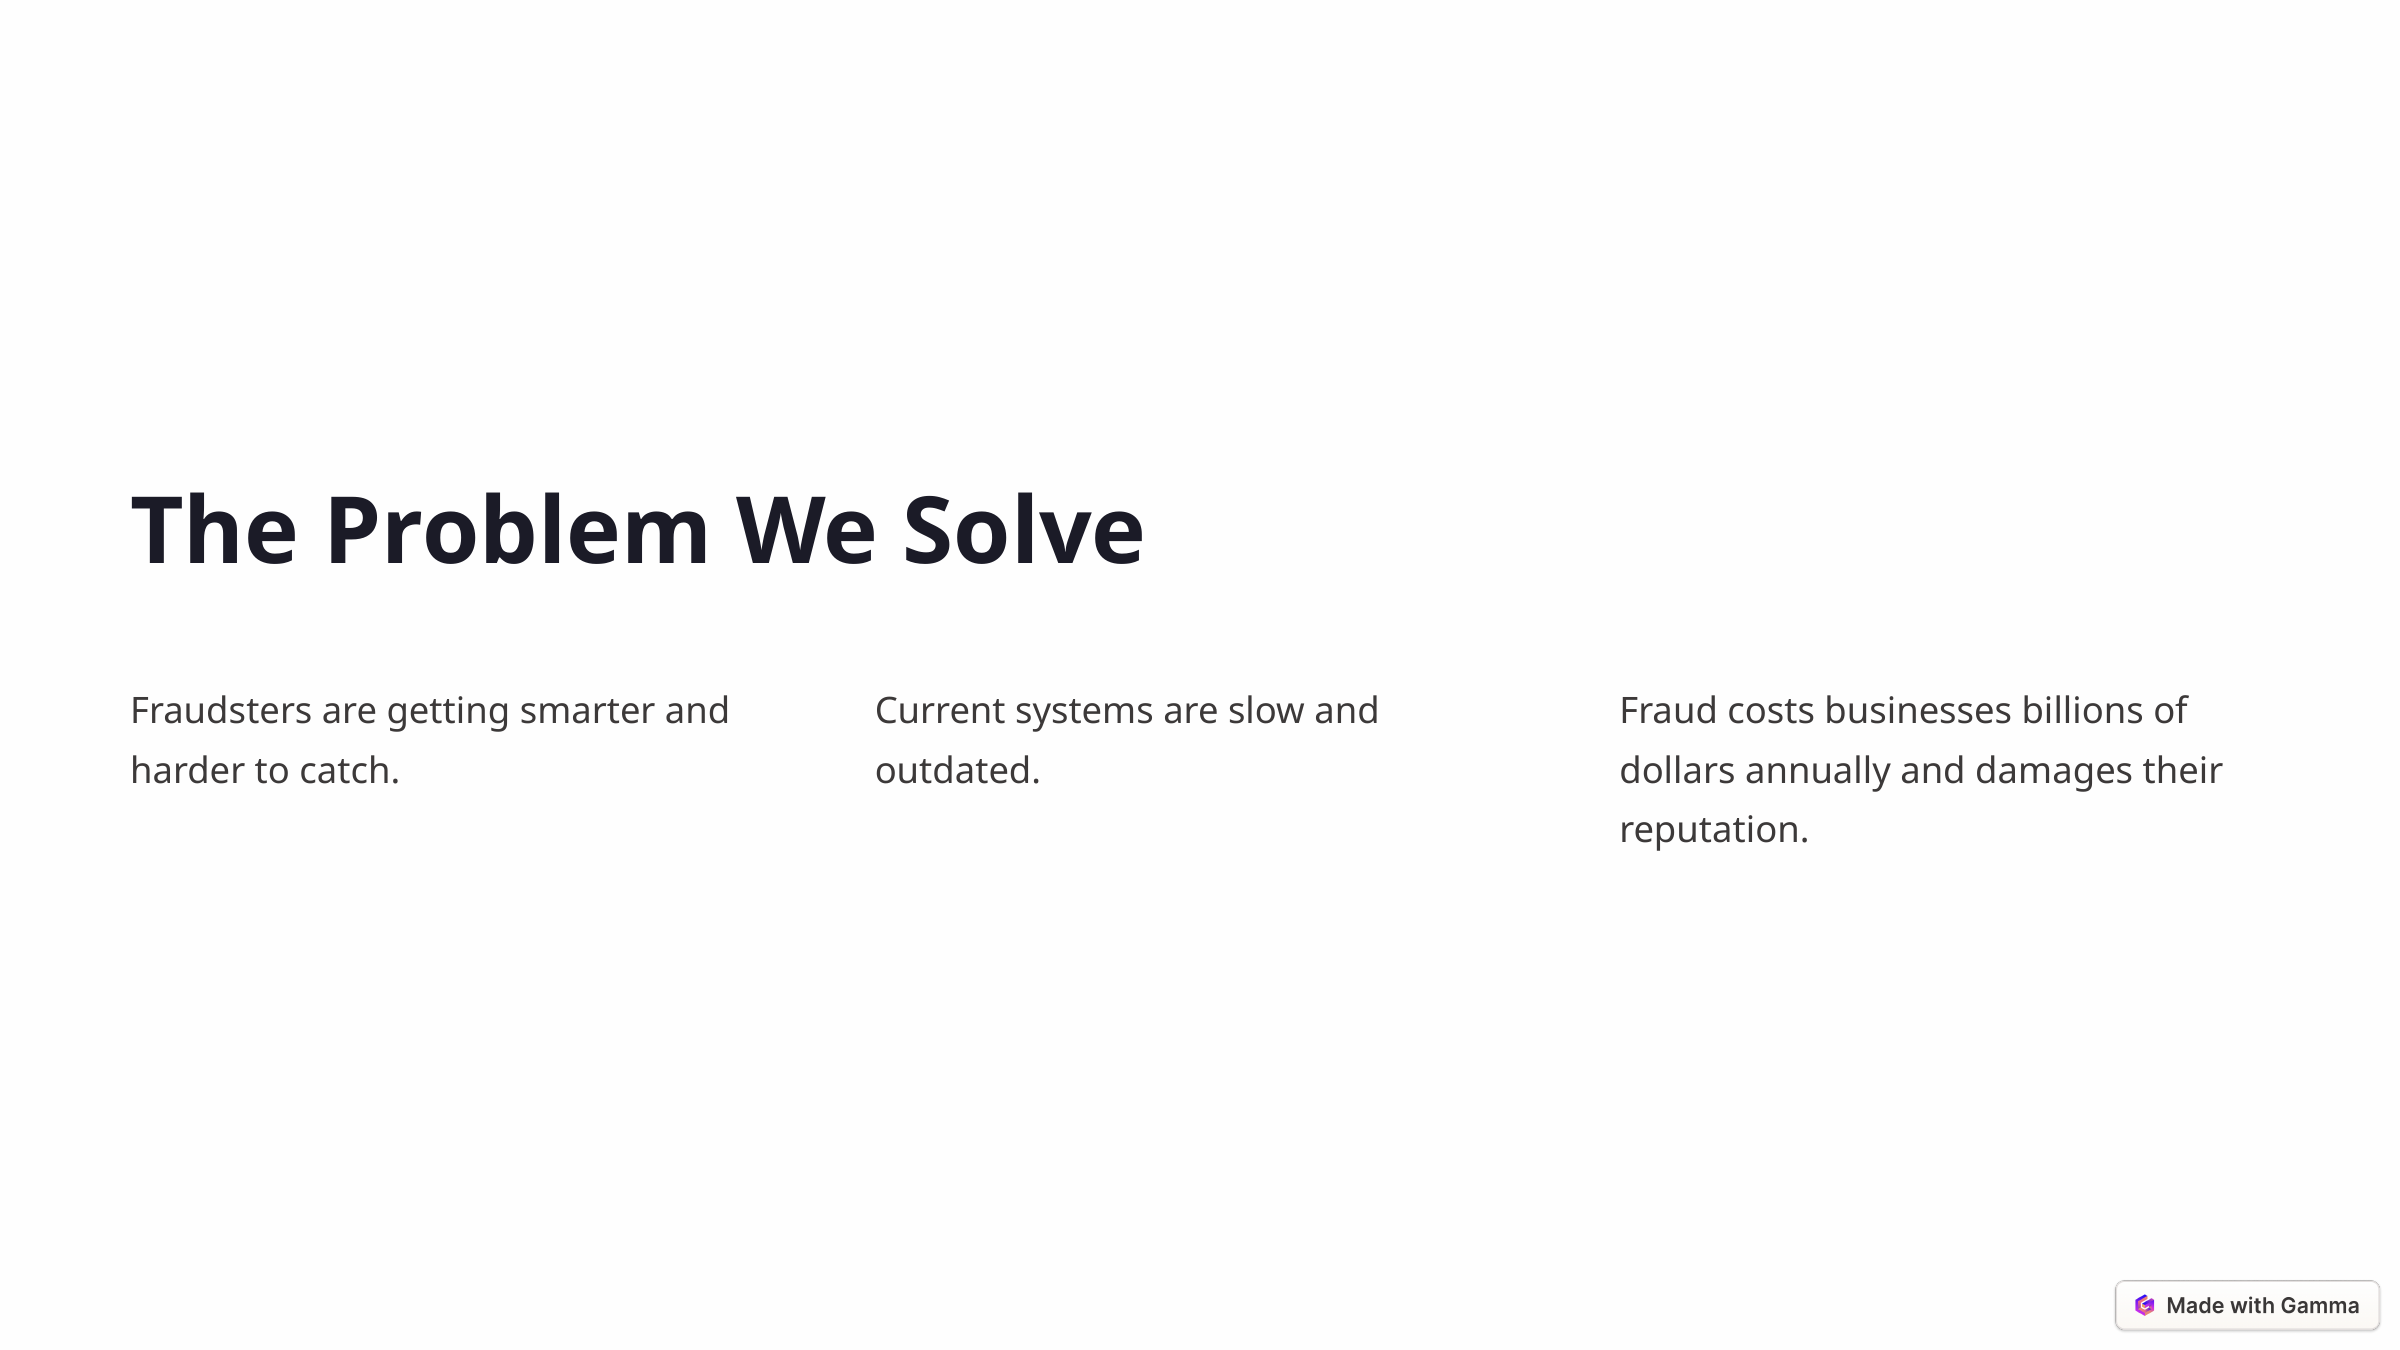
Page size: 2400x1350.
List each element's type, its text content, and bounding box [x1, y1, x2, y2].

text_box Fraudsters are getting smarter and harder to catch. [130, 671, 783, 791]
text_box The Problem We Solve [130, 466, 1137, 583]
text_box Current systems are slow and outdated. [874, 671, 1528, 791]
picture [2106, 1271, 2389, 1339]
text_box Fraud costs businesses billions of dollars annually and damages their reputation. [1619, 671, 2272, 851]
